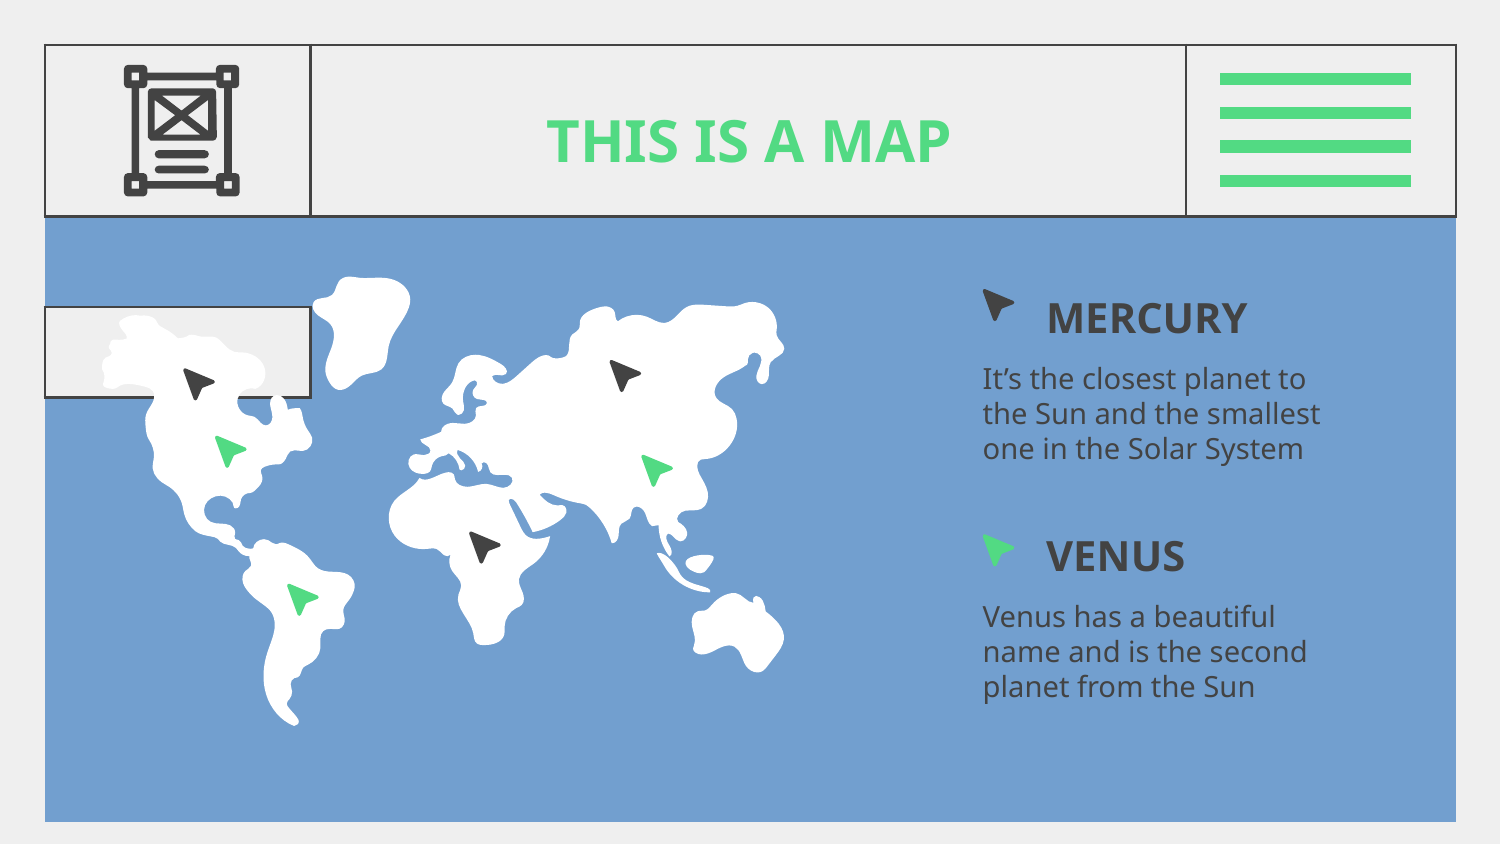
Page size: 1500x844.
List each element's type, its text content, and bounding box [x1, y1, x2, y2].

text_box [982, 534, 1015, 567]
text_box [982, 289, 1015, 322]
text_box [101, 276, 786, 727]
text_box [123, 64, 240, 197]
subtitle MERCURY [1046, 289, 1380, 342]
subtitle VENUS [1046, 527, 1380, 580]
subtitle Venus has a beautiful name and is the second planet from the Sun [982, 598, 1335, 725]
subtitle It’s the closest planet to the Sun and the smallest one in the Solar System [982, 360, 1335, 487]
title THIS IS A MAP [262, 104, 1236, 174]
